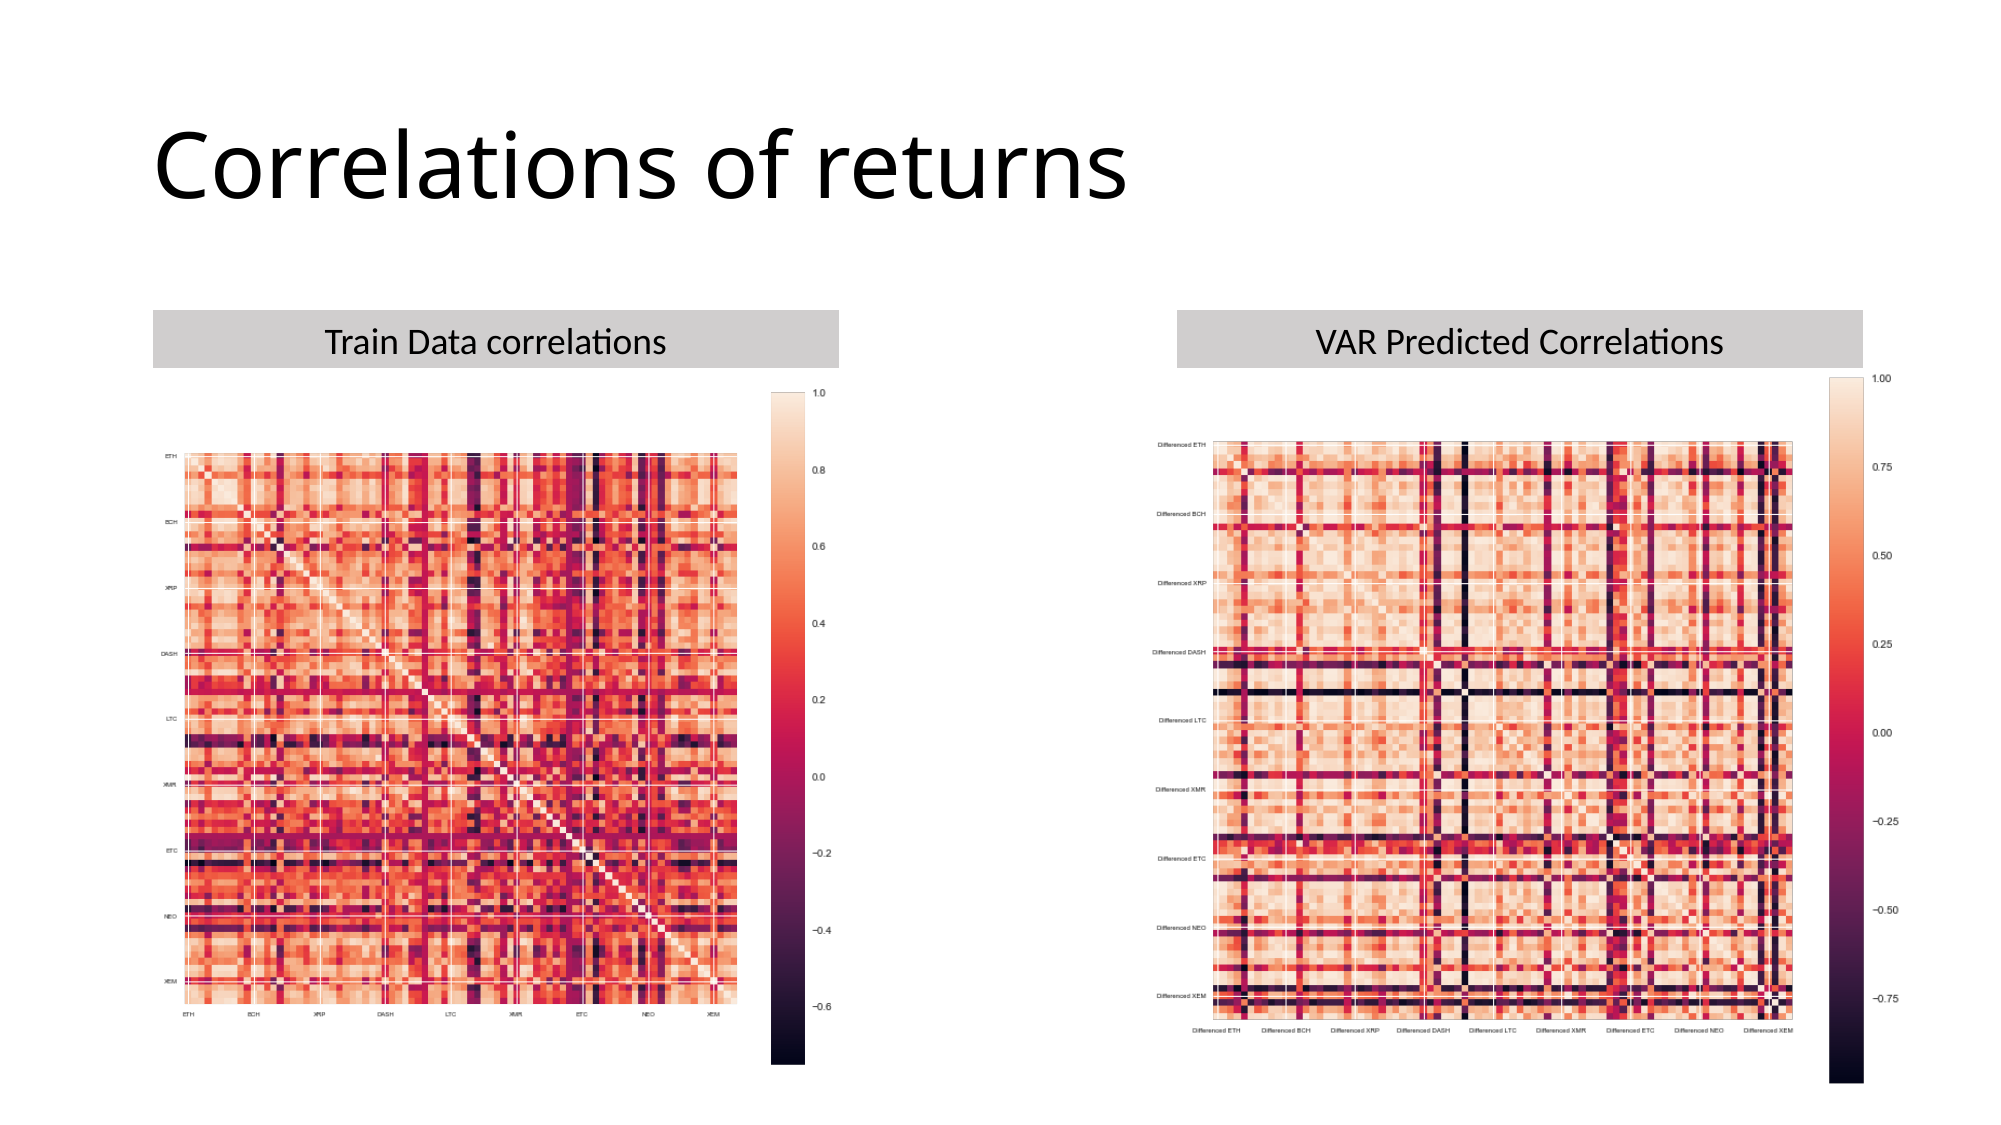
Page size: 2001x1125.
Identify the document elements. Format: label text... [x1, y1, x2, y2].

text_box VAR Predicted Correlations [1177, 310, 1863, 367]
picture [153, 382, 839, 1072]
title Correlations of returns [137, 59, 1863, 278]
text_box Train Data correlations [153, 310, 839, 368]
picture [1145, 367, 1906, 1091]
